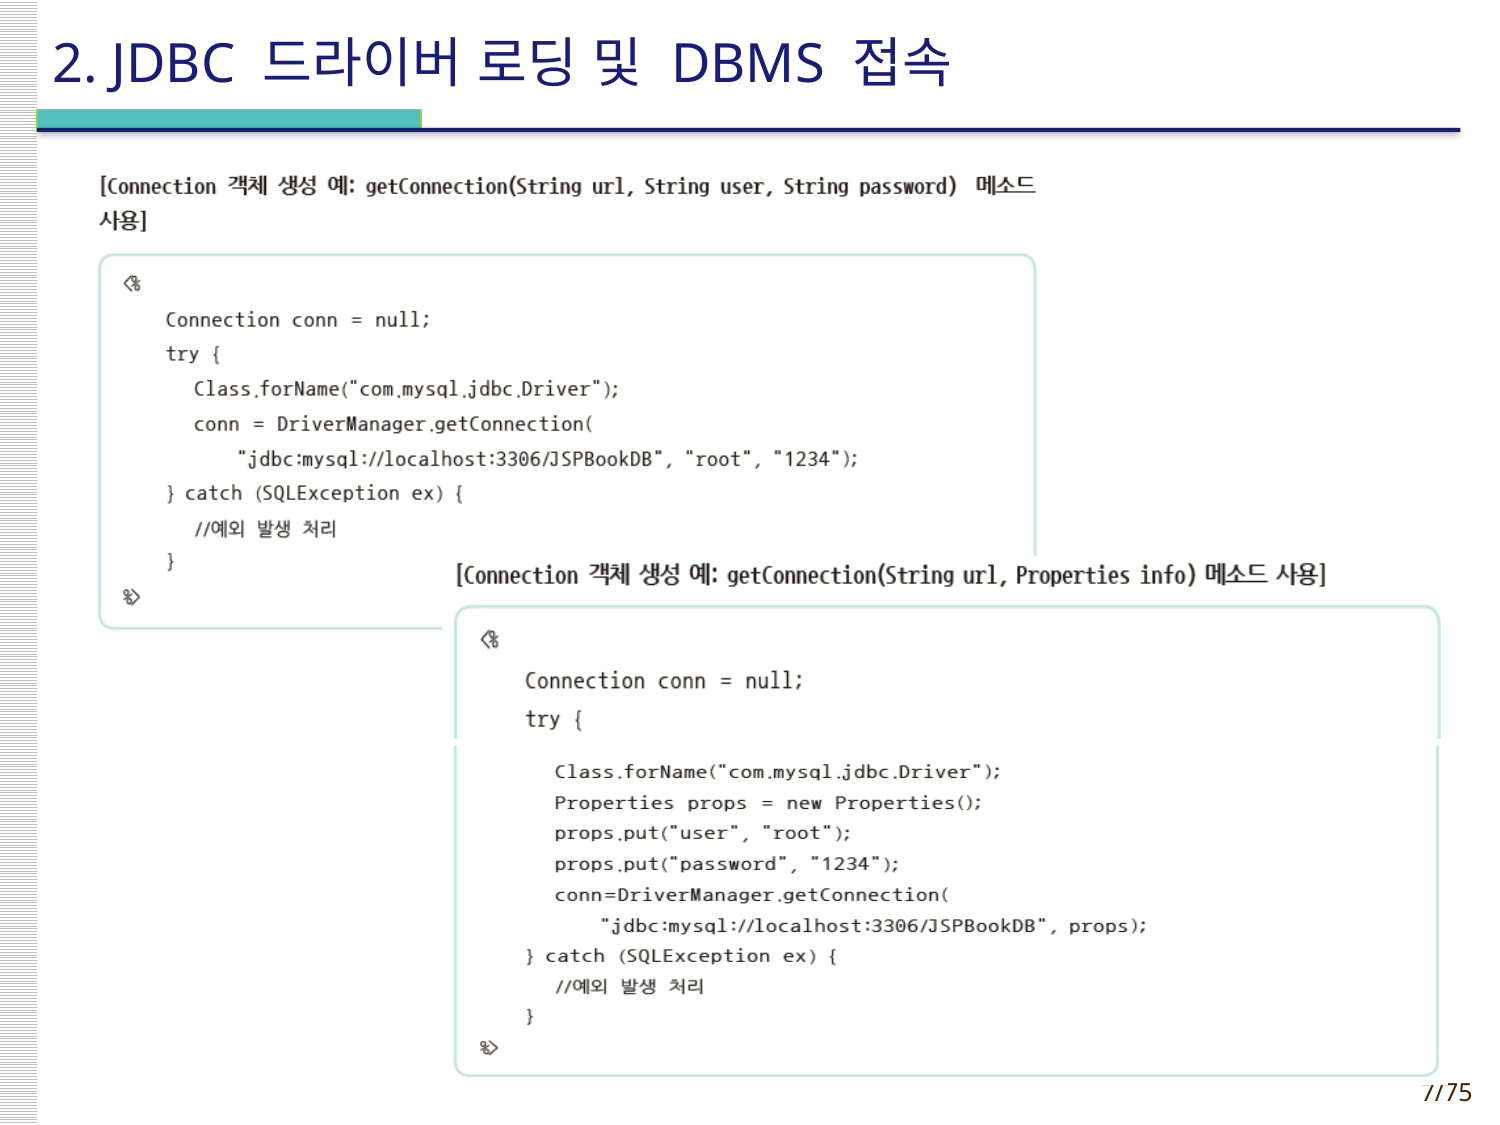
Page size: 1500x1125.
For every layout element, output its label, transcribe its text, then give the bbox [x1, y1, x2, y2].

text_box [442, 556, 1448, 1085]
picture [83, 167, 1046, 634]
title 2. JDBC 드라이버 로딩 및 DBMS 접속 [37, 13, 1278, 109]
